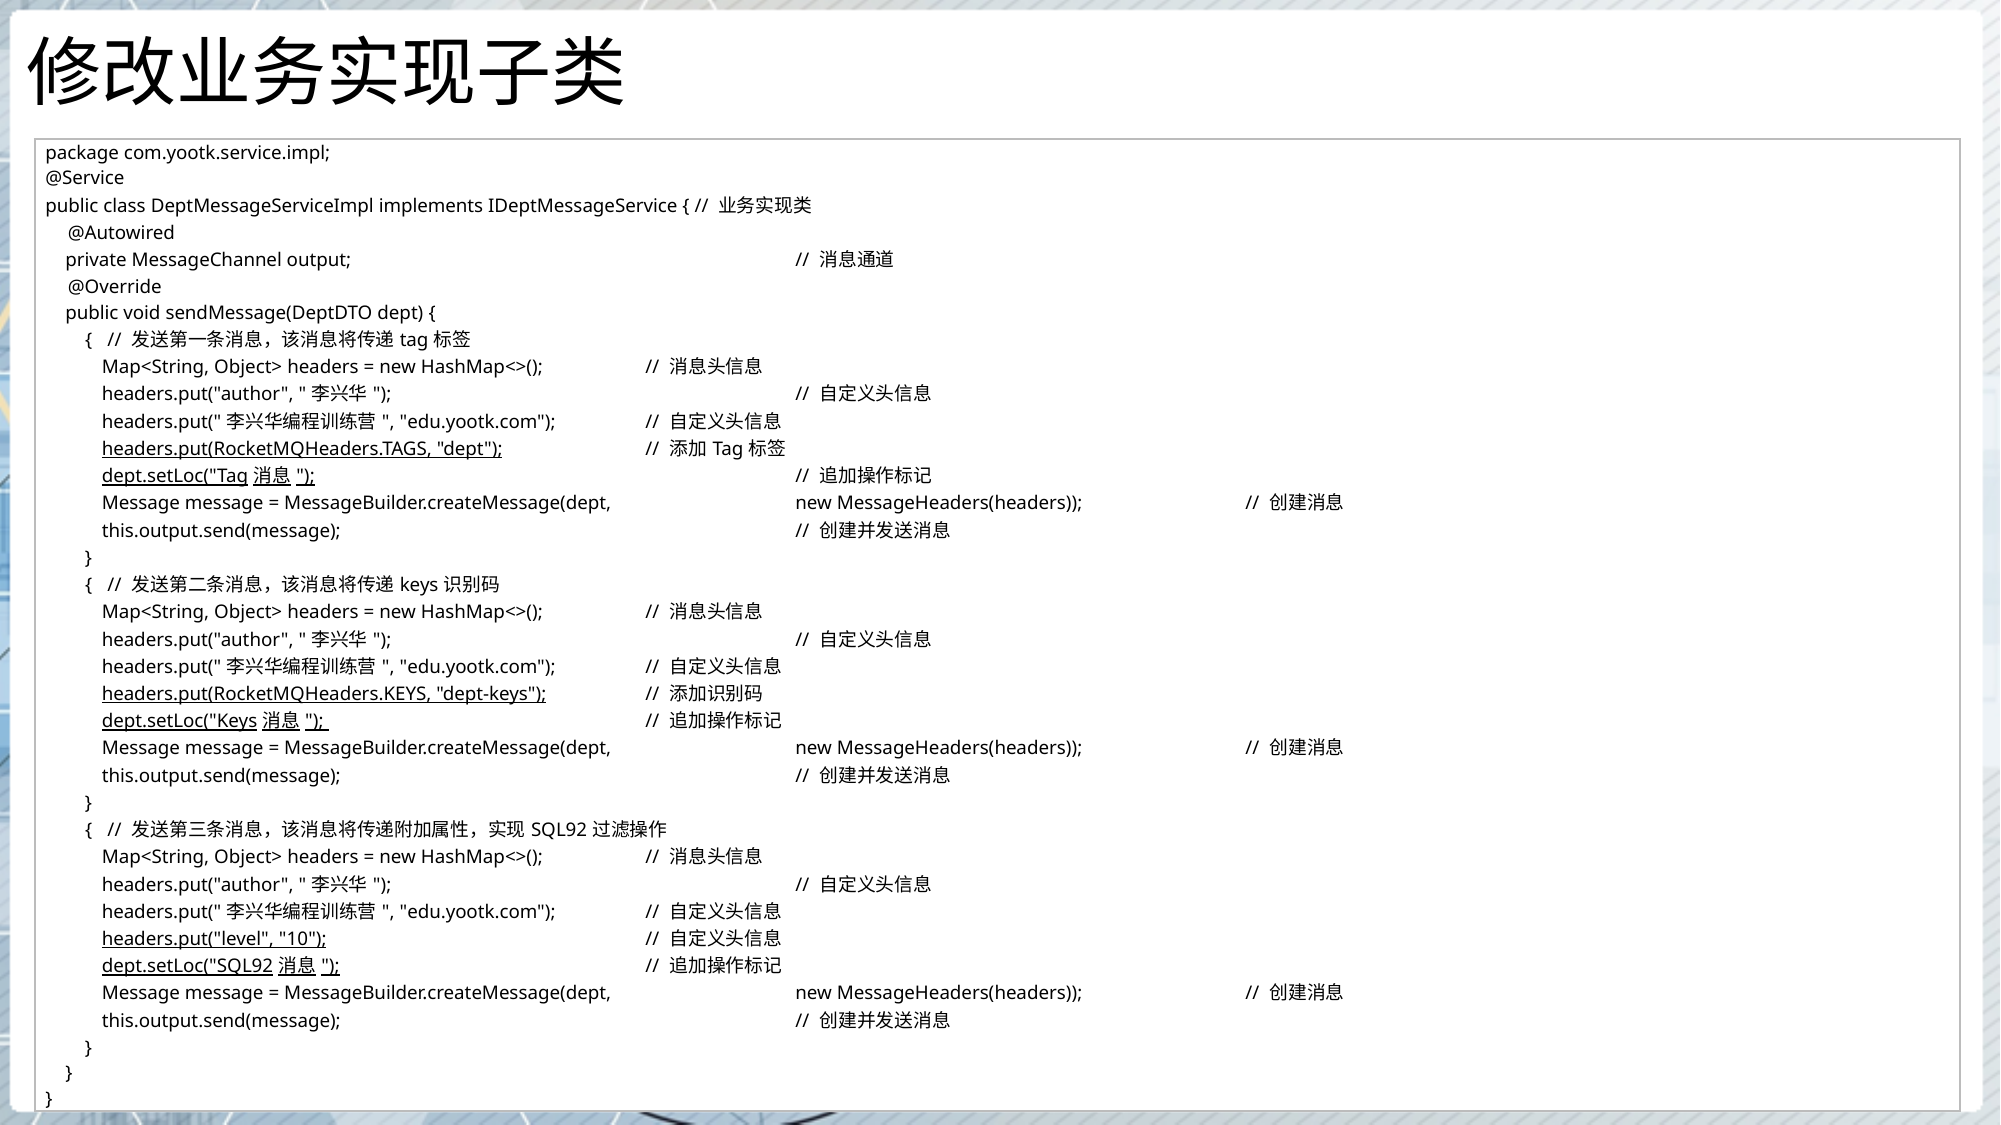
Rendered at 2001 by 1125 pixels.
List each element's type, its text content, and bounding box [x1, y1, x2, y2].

title 修改业务实现子类 [11, 11, 1983, 140]
table_header package com.yootk.service.impl; @Service public class DeptMessageServiceImpl implements IDeptMessageService { // 业务实现类 @Autowired private MessageChannel output; // 消息通道 @Override public void sendMessage(DeptDTO dept) { { // 发送第一条消息，该消息将传递tag标签 Map<String, Object> headers = new HashMap<>(); // 消息头信息 headers.put("author", "李兴华"); // 自定义头信息 headers.put("李兴华编程训练营", "edu.yootk.com"); // 自定义头信息 headers.put(RocketMQHeaders.TAGS, "dept"); // 添加Tag标签 dept.setLoc("Tag消息"); // 追加操作标记 Message message = MessageBuilder.createMessage(dept, new MessageHeaders(headers)); // 创建消息 this.output.send(message); // 创建并发送消息 } { // 发送第二条消息，该消息将传递keys识别码 Map<String, Object> headers = new HashMap<>(); // 消息头信息 headers.put("author", "李兴华"); // 自定义头信息 headers.put("李兴华编程训练营", "edu.yootk.com"); // 自定义头信息 headers.put(RocketMQHeaders.KEYS, "dept-keys"); // 添加识别码 dept.setLoc("Keys消息"); // 追加操作标记 Message message = MessageBuilder.createMessage(dept, new MessageHeaders(headers)); // 创建消息 this.output.send(message); // 创建并发送消息 } { // 发送第三条消息，该消息将传递附加属性，实现SQL92过滤操作 Map<String, Object> headers = new HashMap<>(); // 消息头信息 headers.put("author", "李兴华"); // 自定义头信息 headers.put("李兴华编程训练营", "edu.yootk.com"); // 自定义头信息 headers.put("level", "10"); // 自定义头信息 dept.setLoc("SQL92消息"); // 追加操作标记 Message message = MessageBuilder.createMessage(dept, new MessageHeaders(headers)); // 创建消息 this.output.send(message); // 创建并发送消息 } } } [36, 140, 1959, 1110]
picture [0, 0, 2000, 1125]
